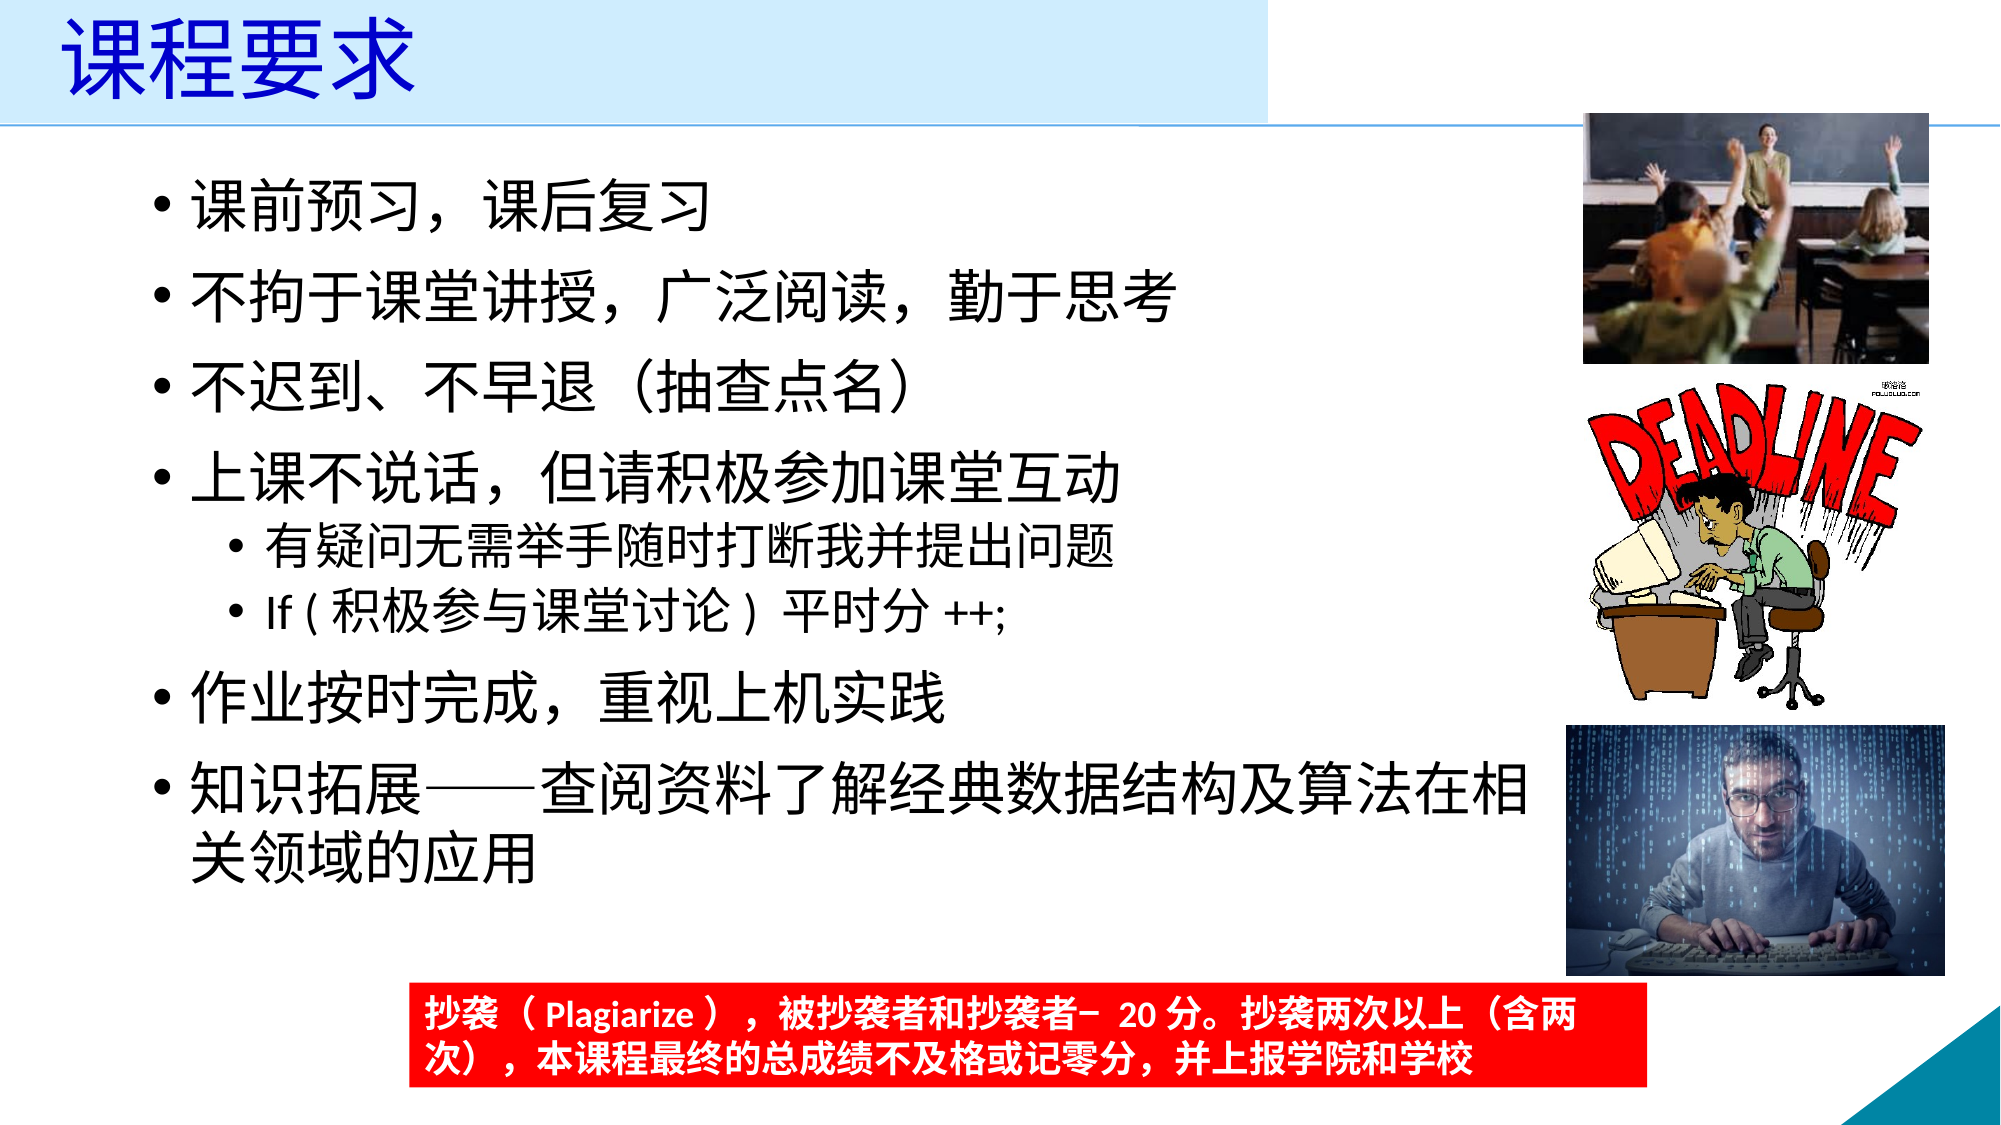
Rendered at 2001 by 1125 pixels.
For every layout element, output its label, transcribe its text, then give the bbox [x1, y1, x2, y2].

picture [1583, 113, 1929, 364]
text_box 抄袭（Plagiarize），被抄袭者和抄袭者− 20分。抄袭两次以上（含两次），本课程最终的总成绩不及格或记零分，并上报学院和学校 [409, 982, 1648, 1088]
picture [1584, 373, 1928, 717]
title 课程要求 [43, 7, 1769, 121]
picture [1566, 725, 1945, 976]
list 课前预习，课后复习 不拘于课堂讲授，广泛阅读，勤于思考 不迟到、不早退（抽查点名） 上课不说话，但请积极参加课堂互动 有疑问无需举手随时打断我并提出问题 If (积极参与课堂讨论) 平时分++; 作业按时完成，重视上机实践 知识拓展——查阅资料了解经典数据结构及算法在相关领域的应用 [137, 161, 1567, 1014]
